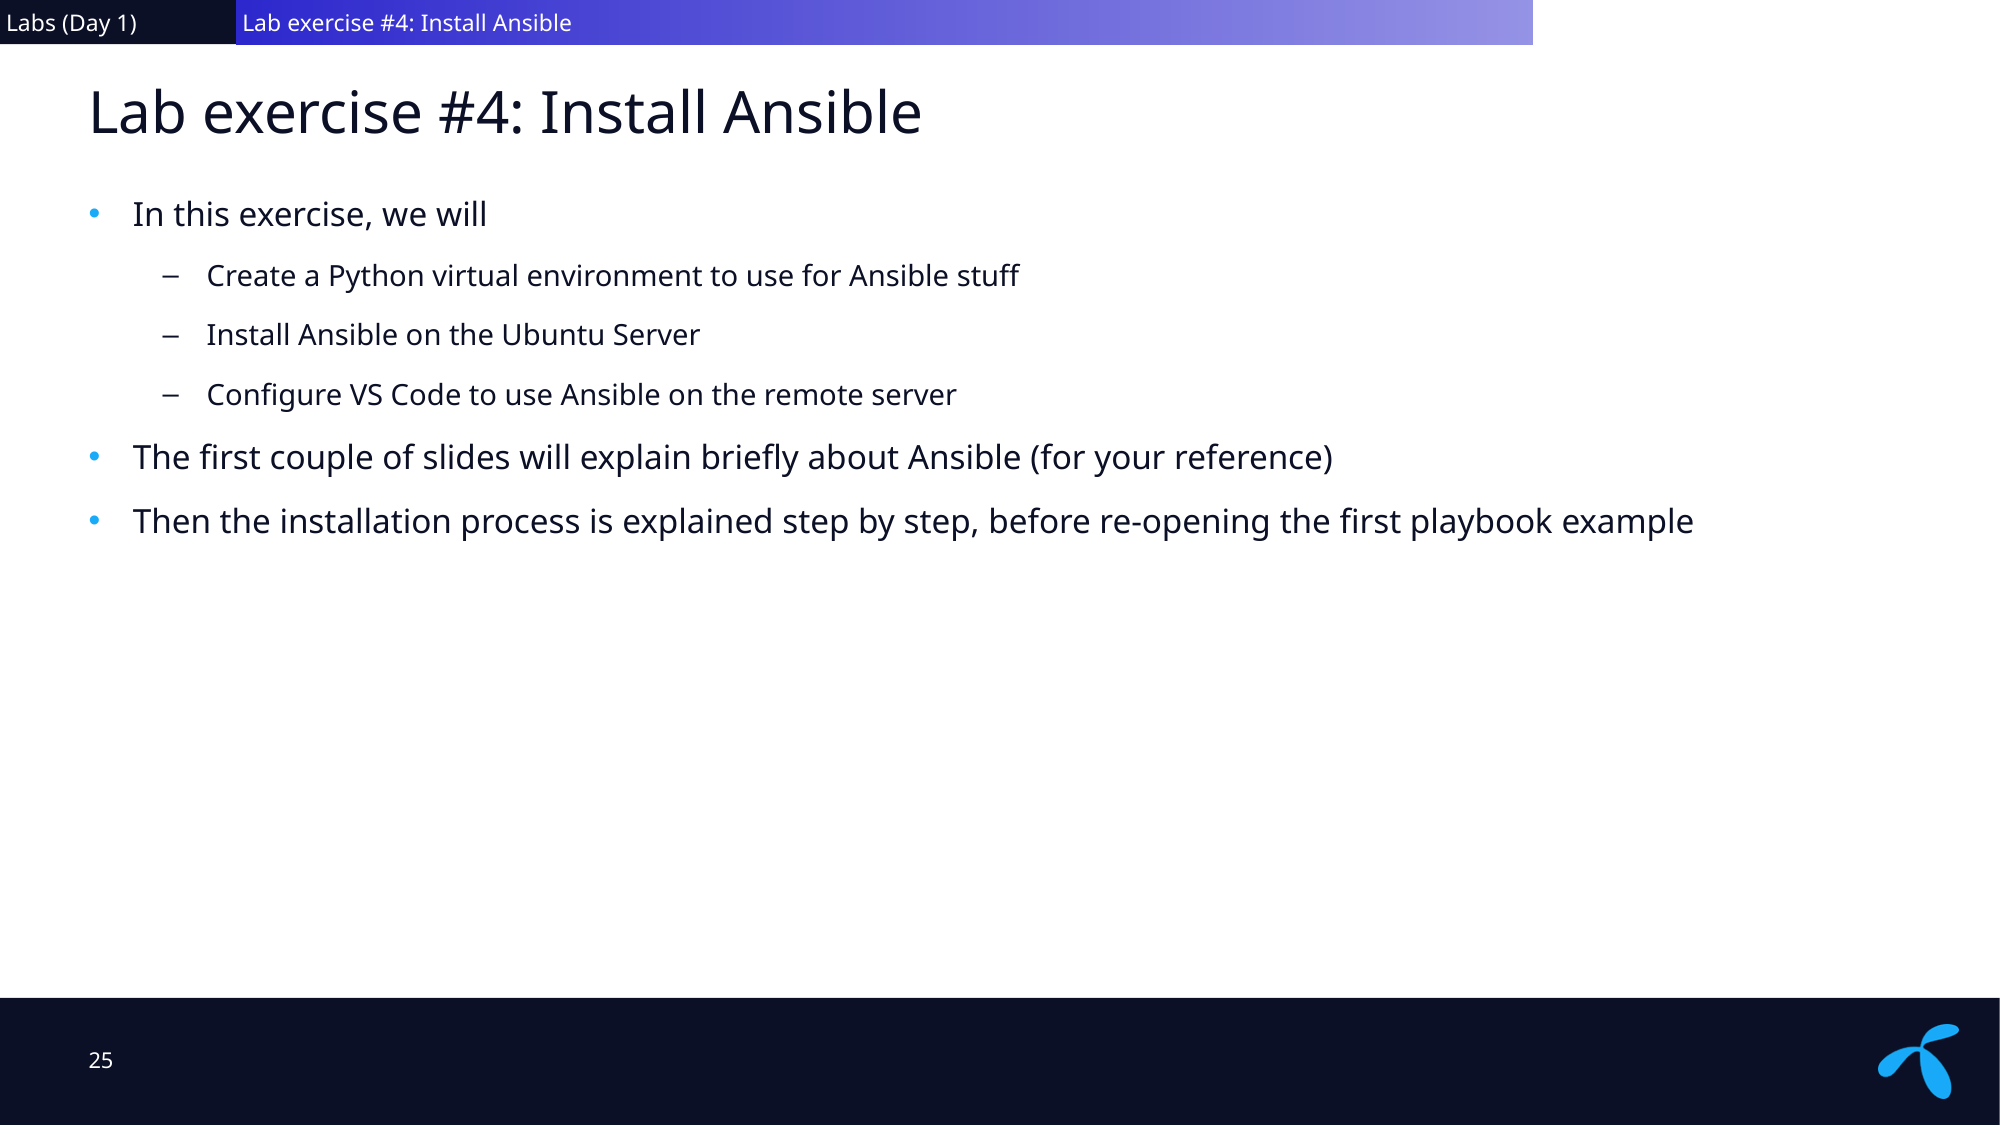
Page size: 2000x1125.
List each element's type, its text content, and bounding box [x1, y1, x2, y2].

picture [1878, 1024, 1959, 1099]
footer Labs (Day 1) [0, 0, 236, 45]
list In this exercise, we will Create a Python virtual environment to use for Ansible stuff Install Ansible on the Ubuntu Server Configure VS Code to use Ansible on the remote server The first couple of slides will explain briefly about Ansible (for your reference) Then the installation process is explained step by step, before re-opening the first playbook example [88, 160, 1911, 954]
slide_number 25 [88, 1024, 237, 1099]
title Lab exercise #4: Install Ansible [88, 70, 1911, 160]
text_box Lab exercise #4: Install Ansible [236, 0, 1533, 45]
